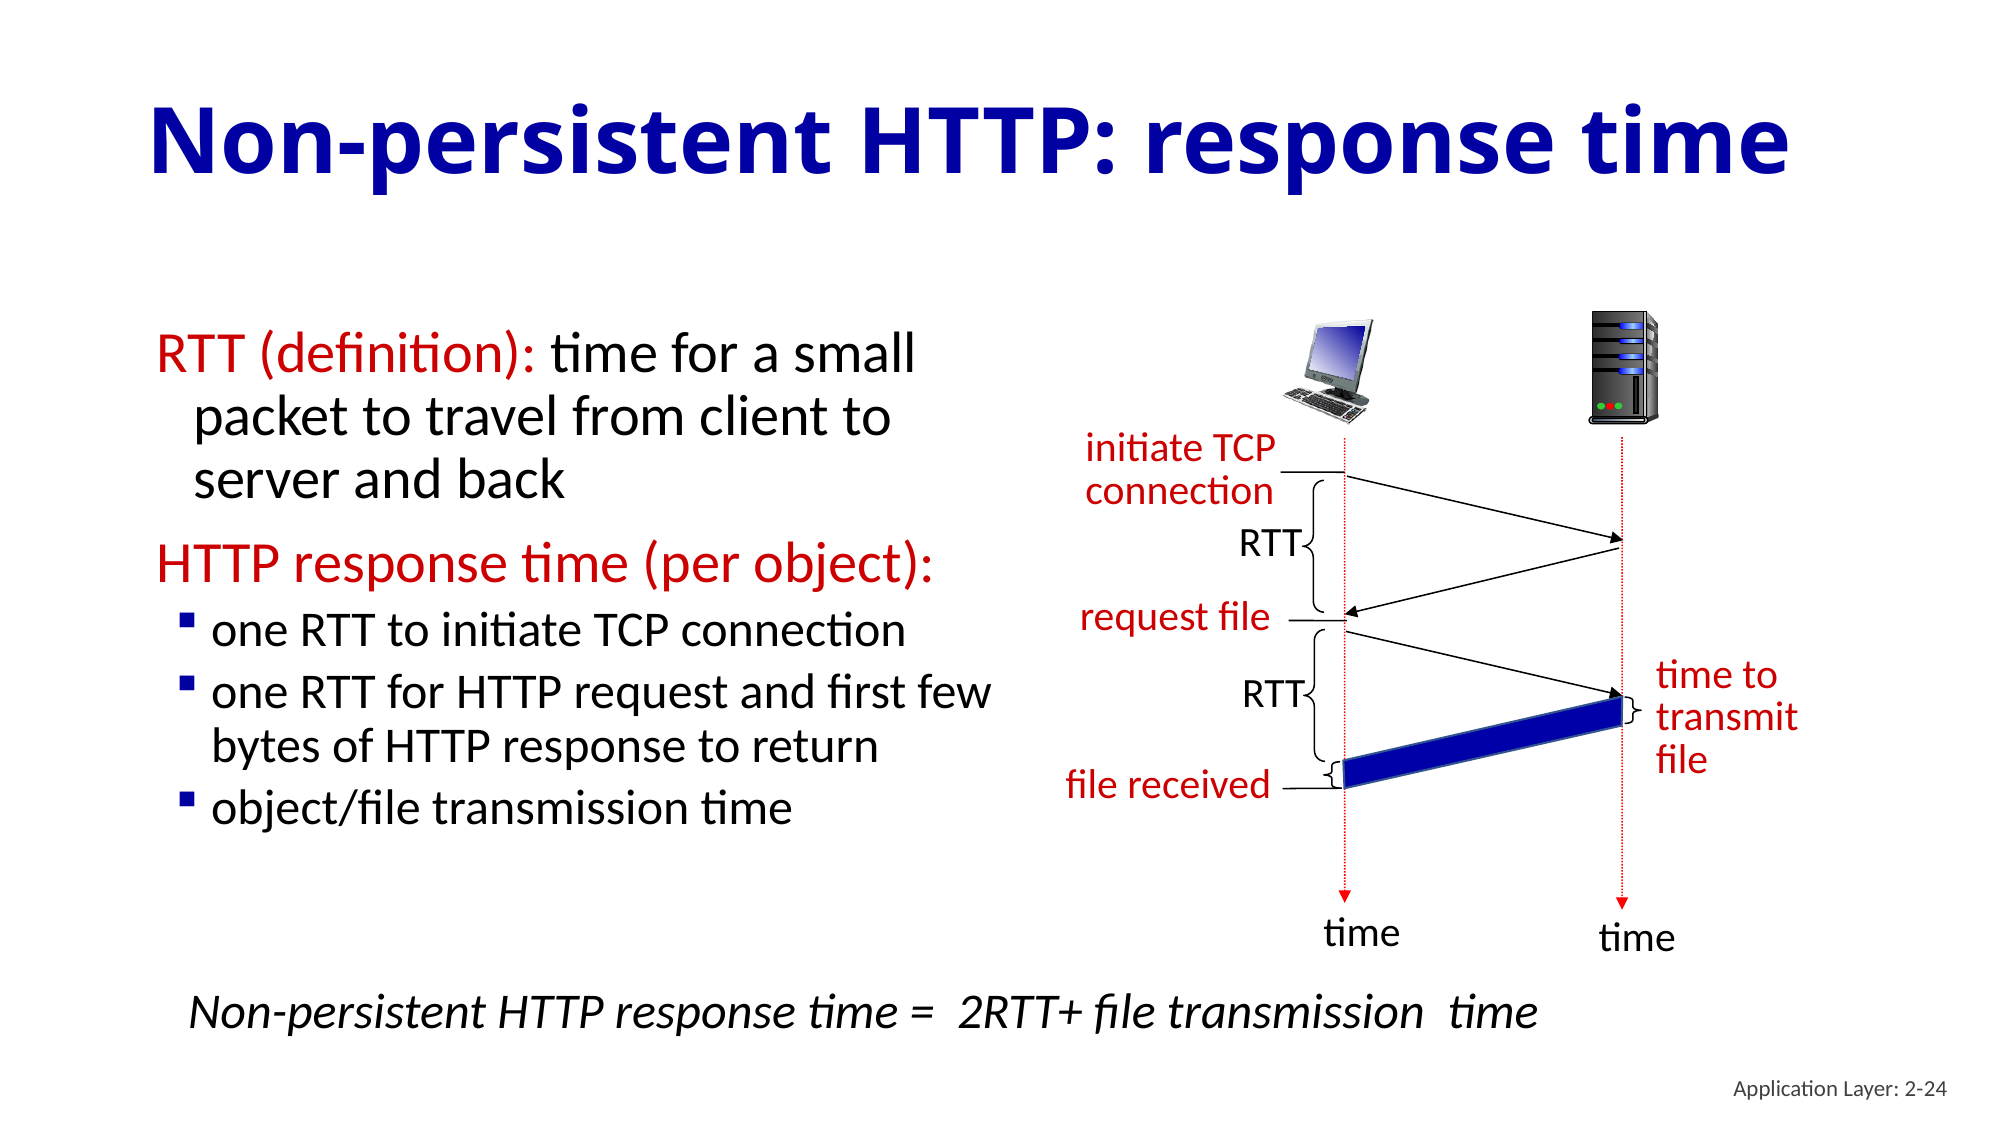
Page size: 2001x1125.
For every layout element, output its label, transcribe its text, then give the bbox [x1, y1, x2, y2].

text_box Non-persistent HTTP response time = 2RTT+ file transmission time [173, 971, 1692, 1091]
text_box initiate TCP connection [1070, 420, 1292, 520]
text_box RTT [1224, 515, 1318, 573]
text_box [1342, 695, 1624, 790]
text_box [1624, 697, 1641, 724]
text_box request file [1065, 588, 1389, 647]
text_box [1260, 314, 1376, 432]
text_box time [1308, 905, 1416, 963]
text_box RTT (definition): time for a small packet to travel from client to server and back HTTP response time (per object): one RTT to initiate TCP connection one RTT for HTTP request and first few bytes of HTTP response to return object/file transmission time [120, 314, 1054, 863]
text_box file received [1050, 757, 1322, 815]
text_box time [1583, 902, 1691, 967]
text_box [1323, 761, 1341, 789]
text_box RTT [1227, 666, 1321, 724]
text_box [1313, 480, 1324, 588]
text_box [1589, 311, 1659, 424]
text_box [1314, 629, 1325, 762]
text_box [1389, 641, 1622, 698]
text_box [1338, 890, 1351, 903]
text_box [1615, 895, 1629, 902]
text_box [1346, 476, 1624, 544]
title Non-persistent HTTP: response time [131, 70, 1856, 218]
slide_number Application Layer: 2- [1512, 1056, 1963, 1117]
text_box time to transmit file [1641, 647, 1824, 790]
